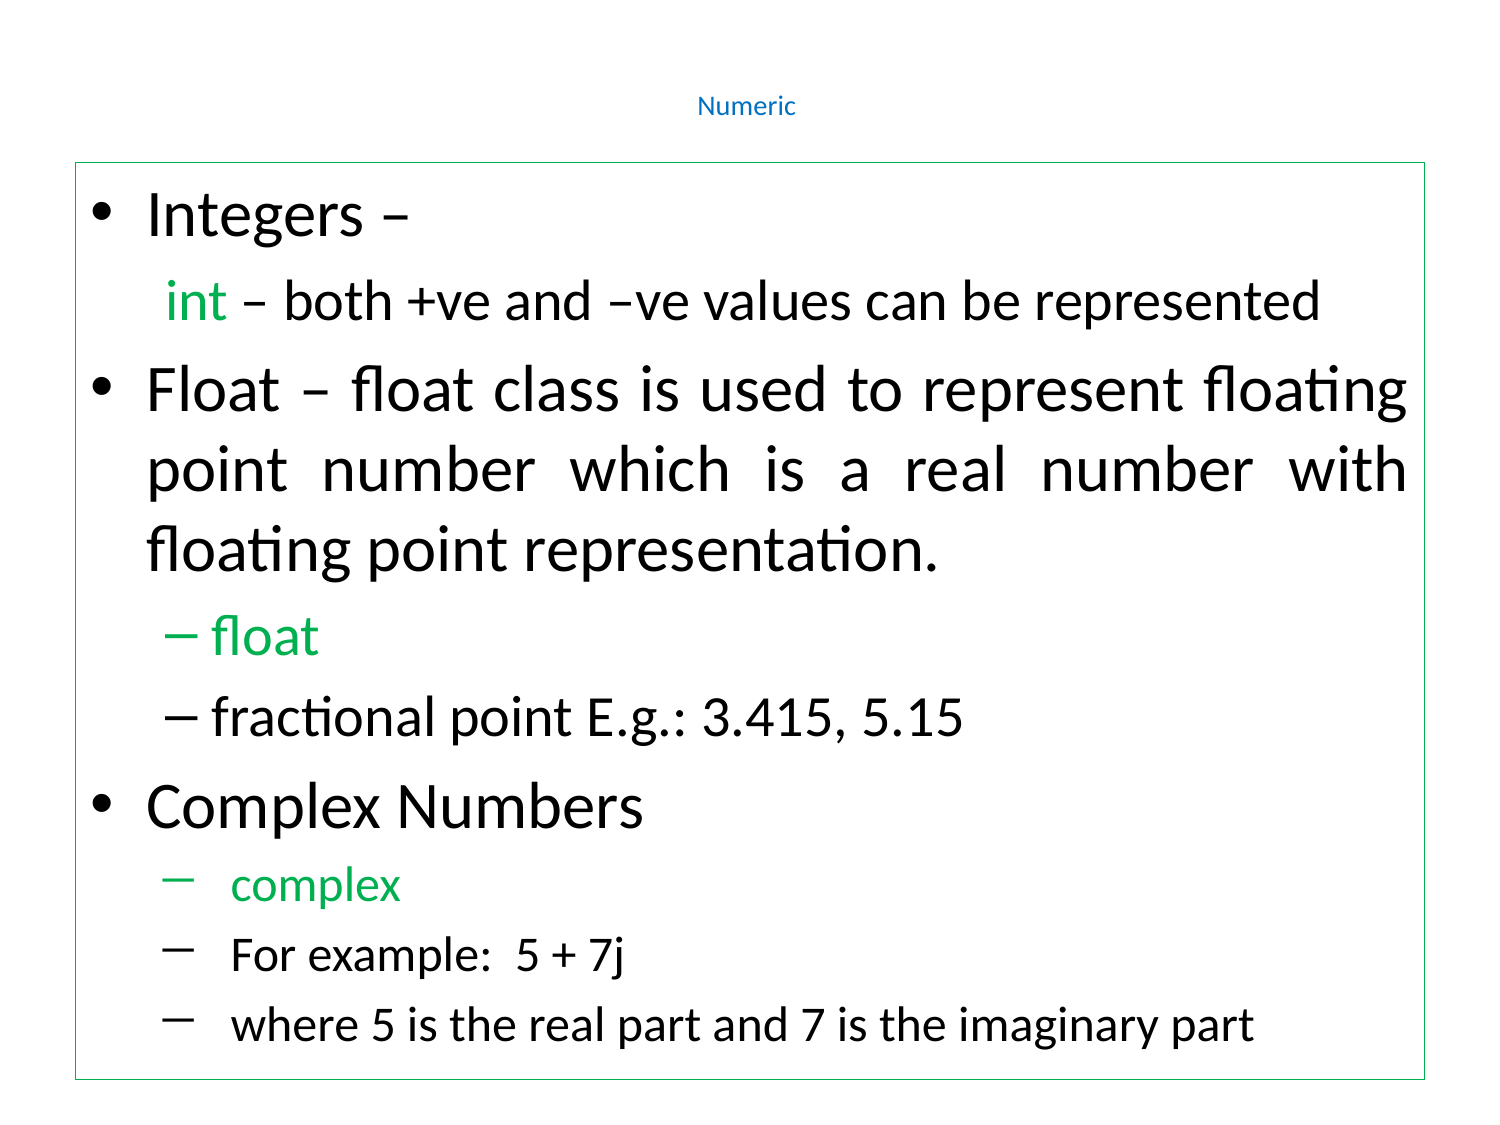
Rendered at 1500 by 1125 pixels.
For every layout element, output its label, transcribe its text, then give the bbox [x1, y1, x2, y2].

list Integers – int – both +ve and –ve values can be represented Float – float class is used to represent floating point number which is a real number with floating point representation. float fractional point E.g.: 3.415, 5.15 Complex Numbers complex For example: 5 + 7j where 5 is the real part and 7 is the imaginary part [75, 162, 1425, 1080]
title Numeric [75, 45, 1425, 162]
